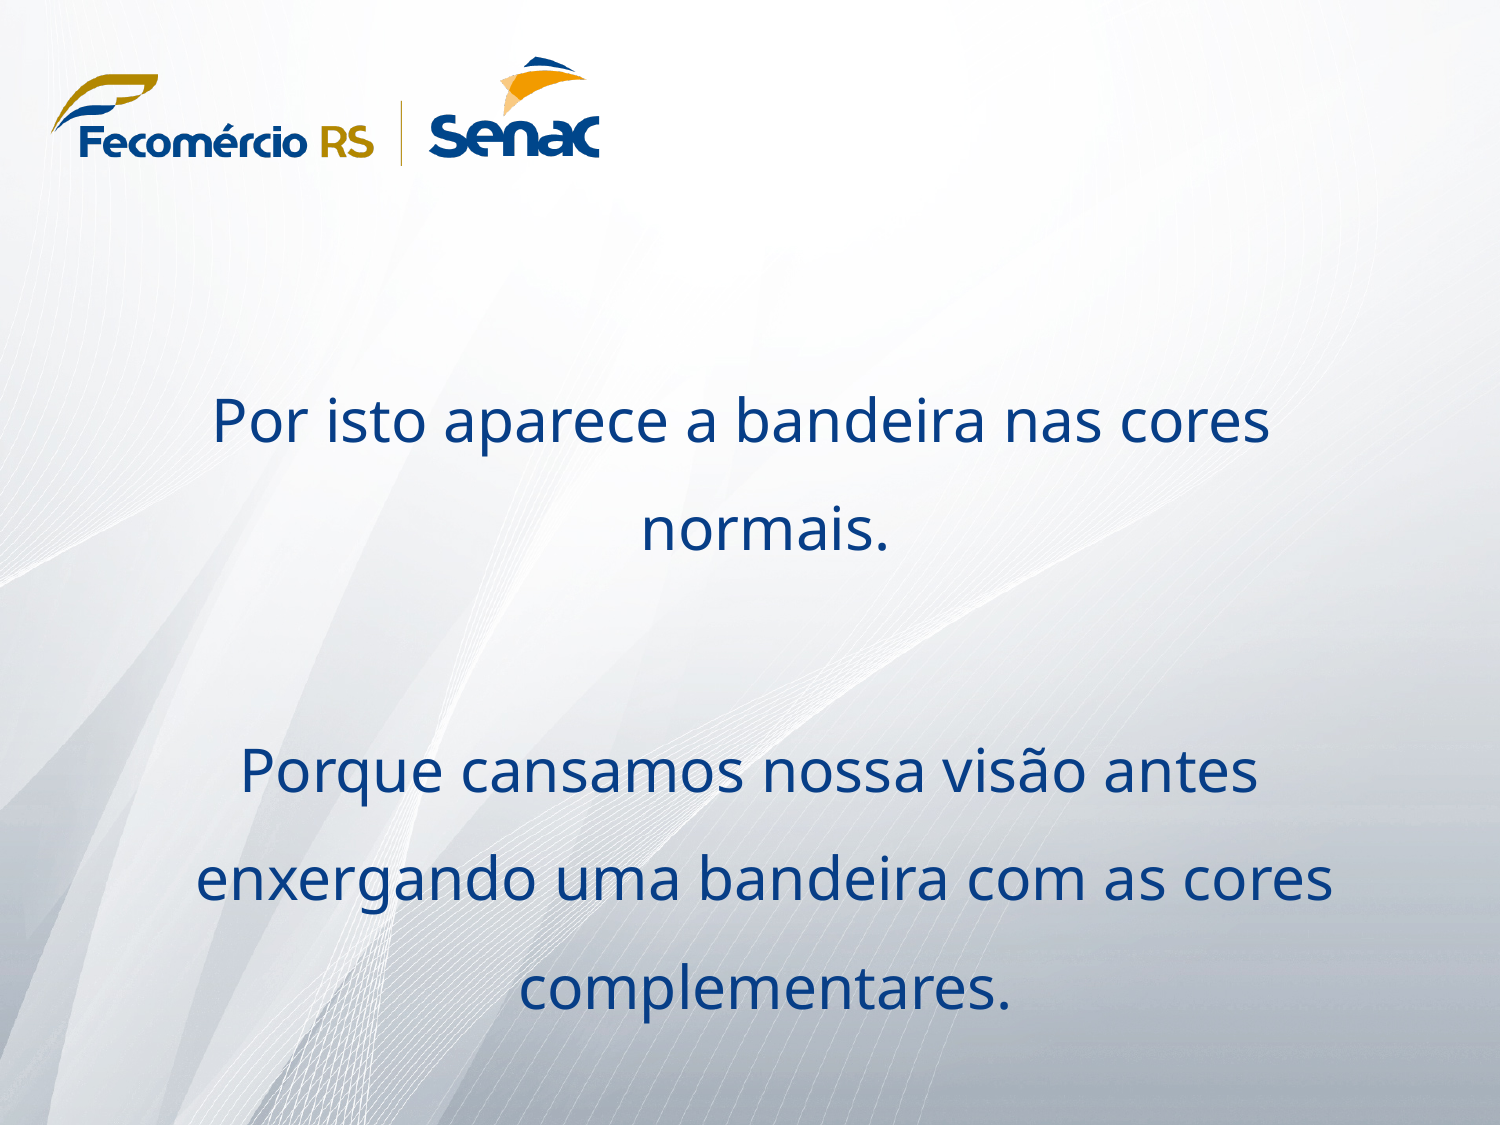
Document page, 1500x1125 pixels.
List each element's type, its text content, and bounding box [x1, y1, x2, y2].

picture [0, 0, 1500, 1125]
list Por isto aparece a bandeira nas cores normais. Porque cansamos nossa visão antes enxergando uma bandeira com as cores complementares. [64, 278, 1404, 1002]
